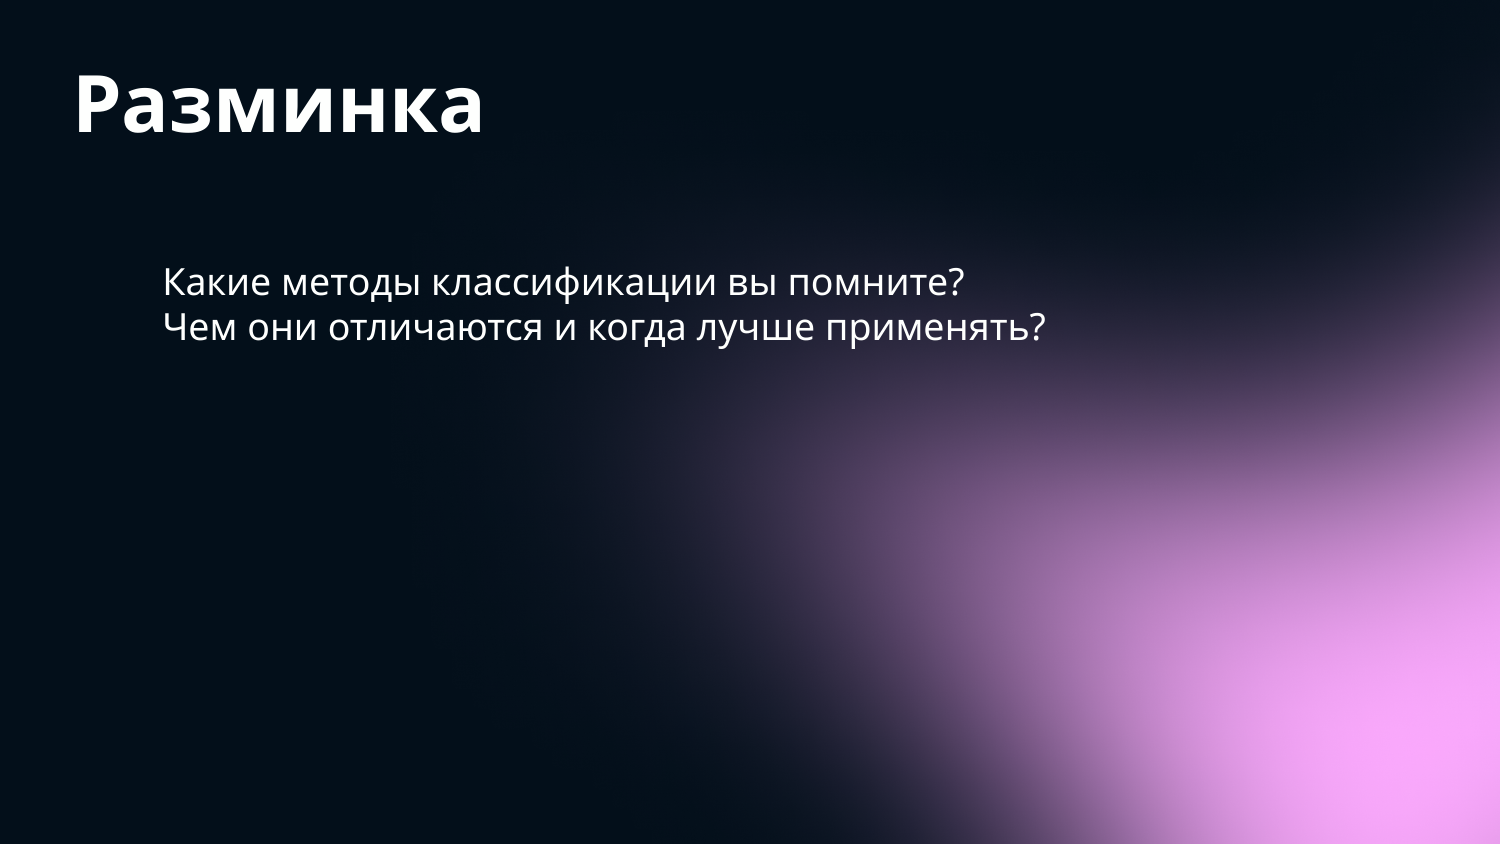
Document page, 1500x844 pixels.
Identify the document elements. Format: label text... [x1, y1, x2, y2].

title Разминка [72, 71, 1180, 131]
text_box Какие методы классификации вы помните? Чем они отличаются и когда лучше применять? [72, 243, 1180, 363]
picture [0, 0, 1500, 844]
